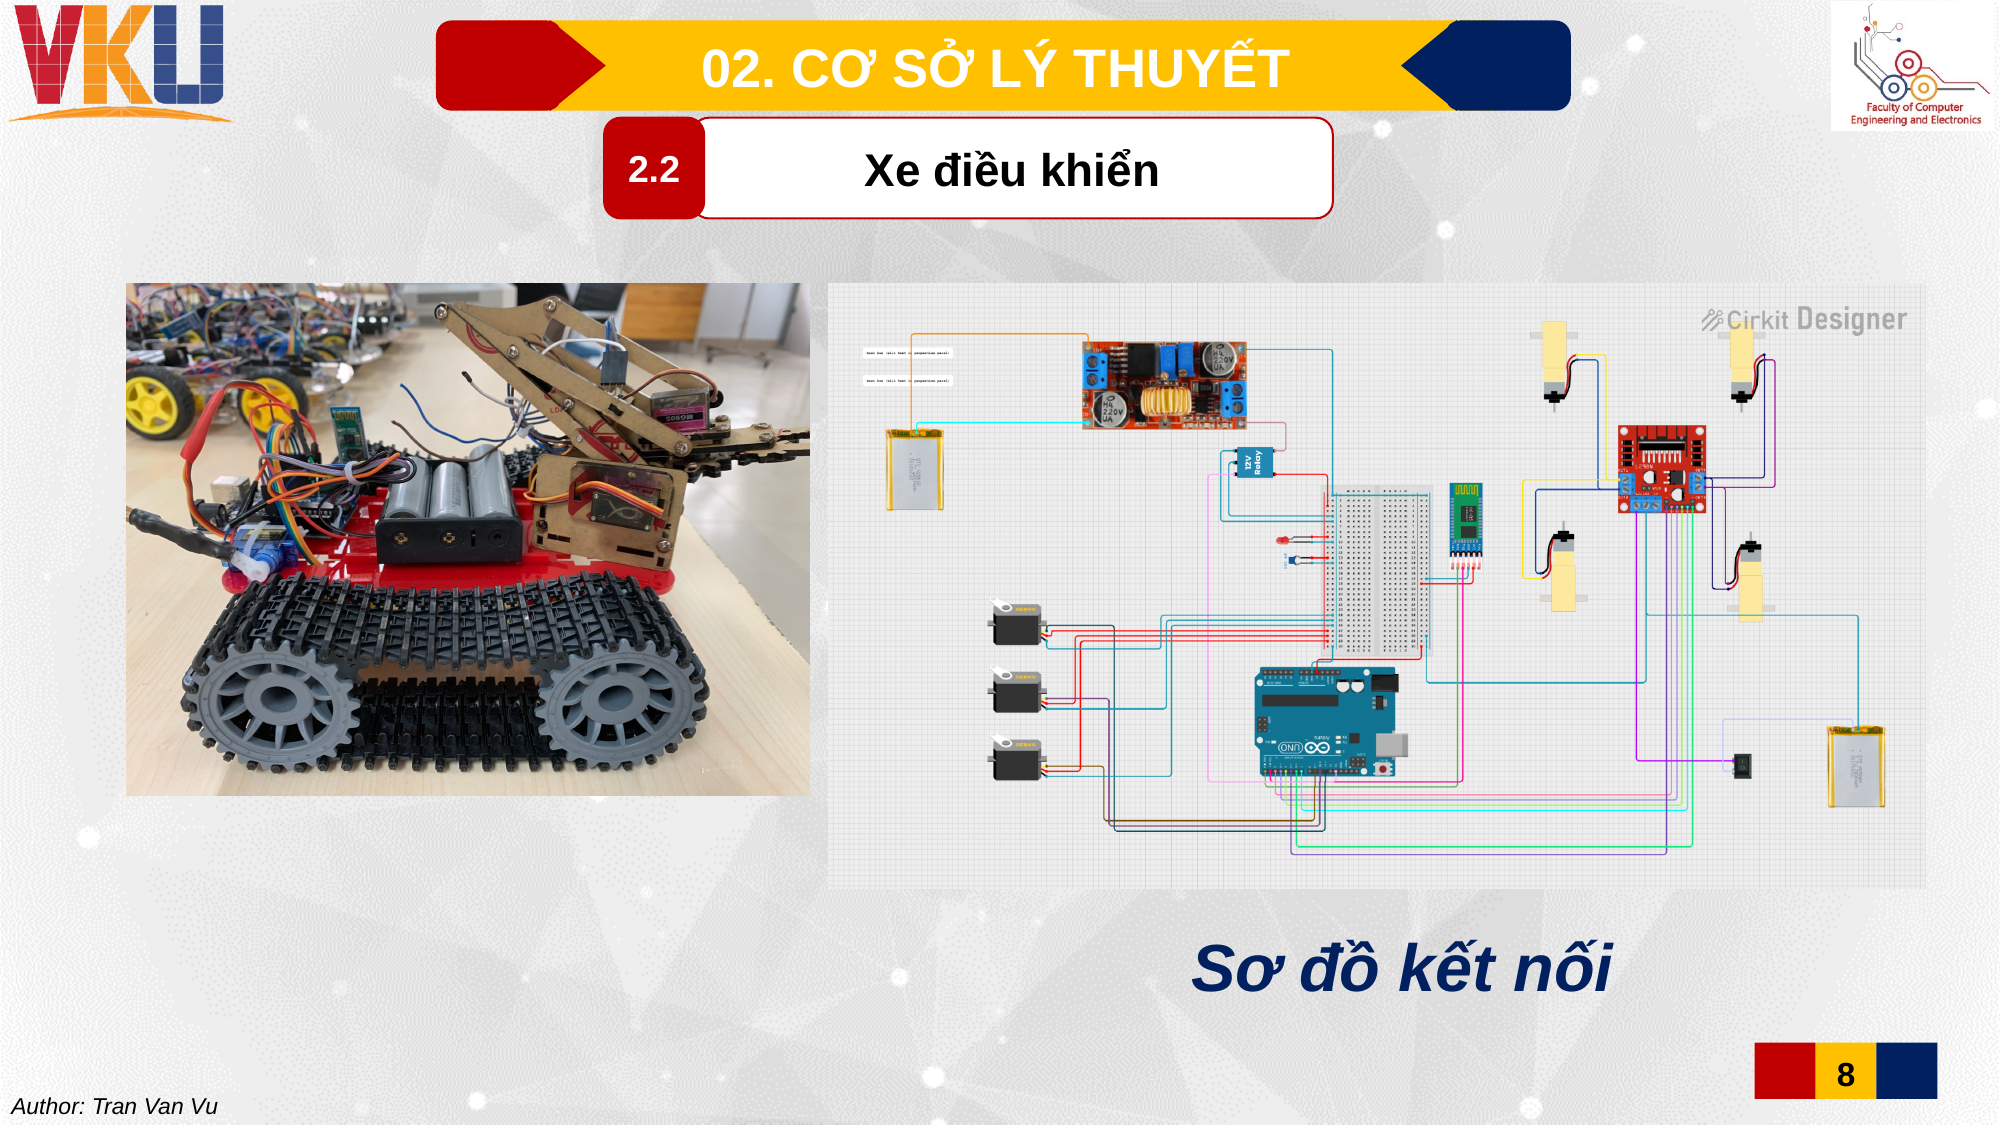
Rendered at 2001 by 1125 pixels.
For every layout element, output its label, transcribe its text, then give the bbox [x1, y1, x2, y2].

text_box Author: Tran Van Vu [0, 1083, 234, 1125]
text_box [435, 20, 606, 111]
text_box Xe điều khiển [698, 116, 1334, 220]
text_box Sơ đồ kết nối [1176, 917, 1629, 1013]
text_box [1877, 1042, 1938, 1100]
slide_number 8 [1815, 1042, 1877, 1103]
text_box [1754, 1042, 1815, 1100]
text_box [1401, 20, 1571, 111]
text_box 2.2 [603, 116, 706, 220]
text_box 02. CƠ SỞ LÝ THUYẾT [552, 20, 1455, 111]
picture [0, 0, 2001, 1125]
